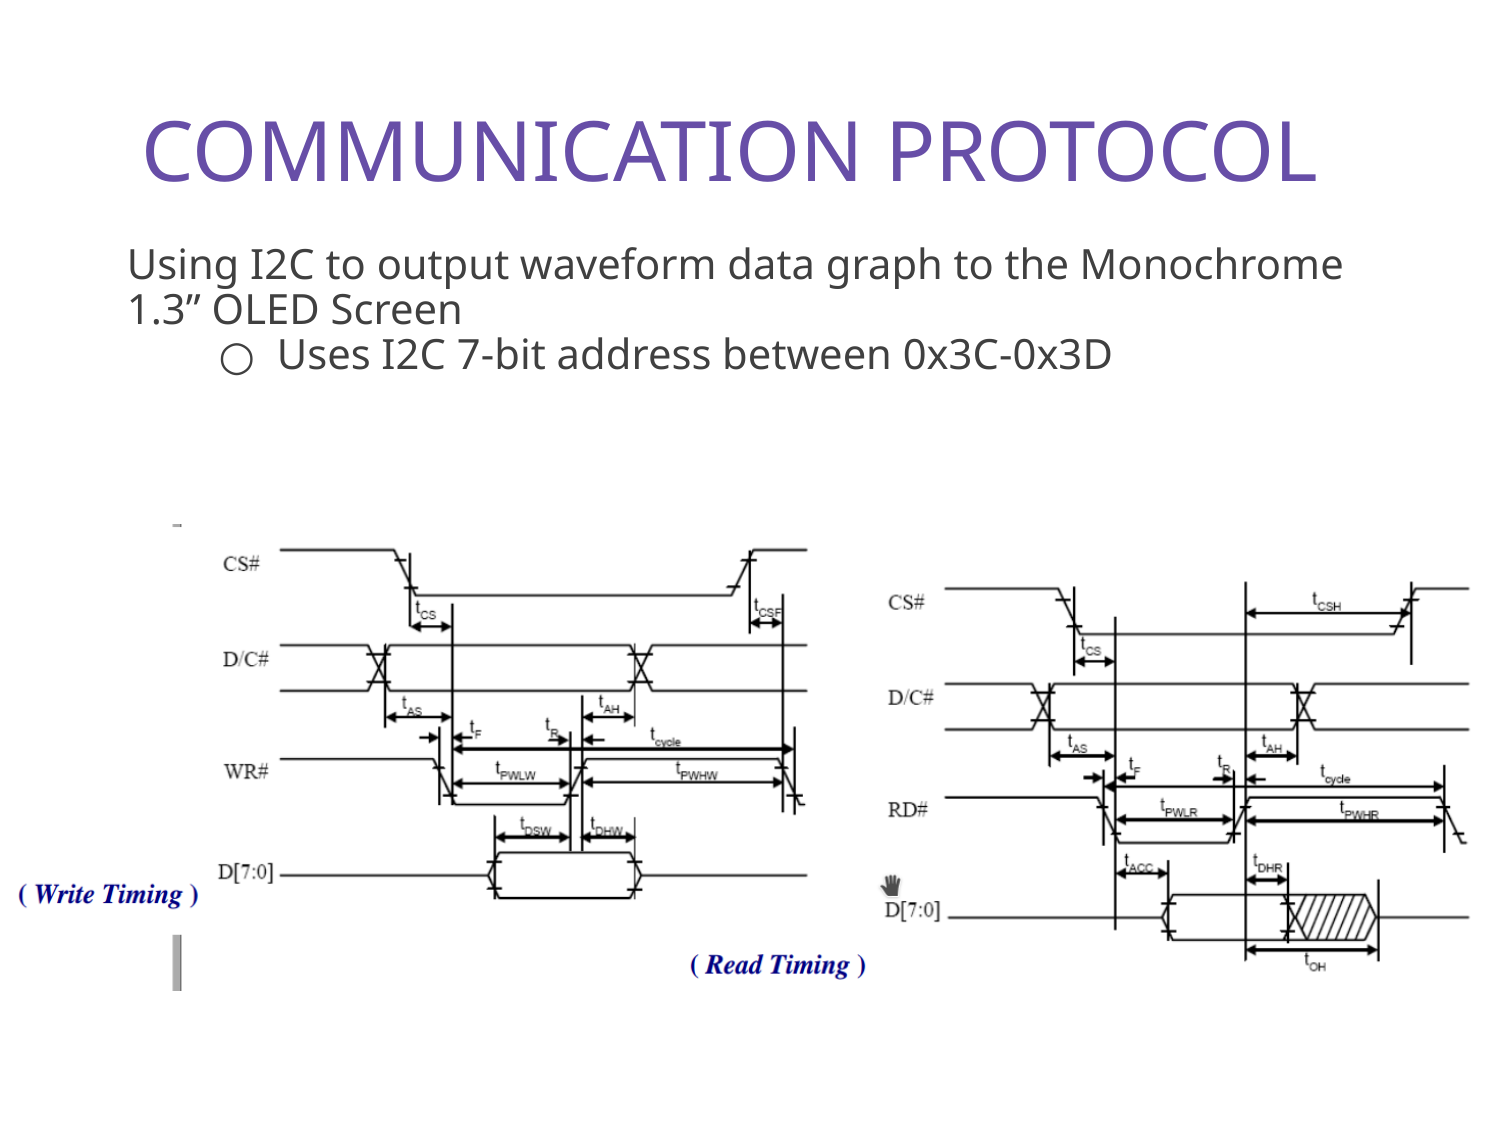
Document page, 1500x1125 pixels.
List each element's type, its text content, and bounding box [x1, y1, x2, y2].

text_box COMMUNICATION PROTOCOL [126, 105, 1342, 237]
picture [0, 524, 1500, 991]
text_box Using I2C to output waveform data graph to the Monochrome 1.3” OLED Screen Uses I2C 7-bit address between 0x3C-0x3D [126, 236, 1406, 509]
